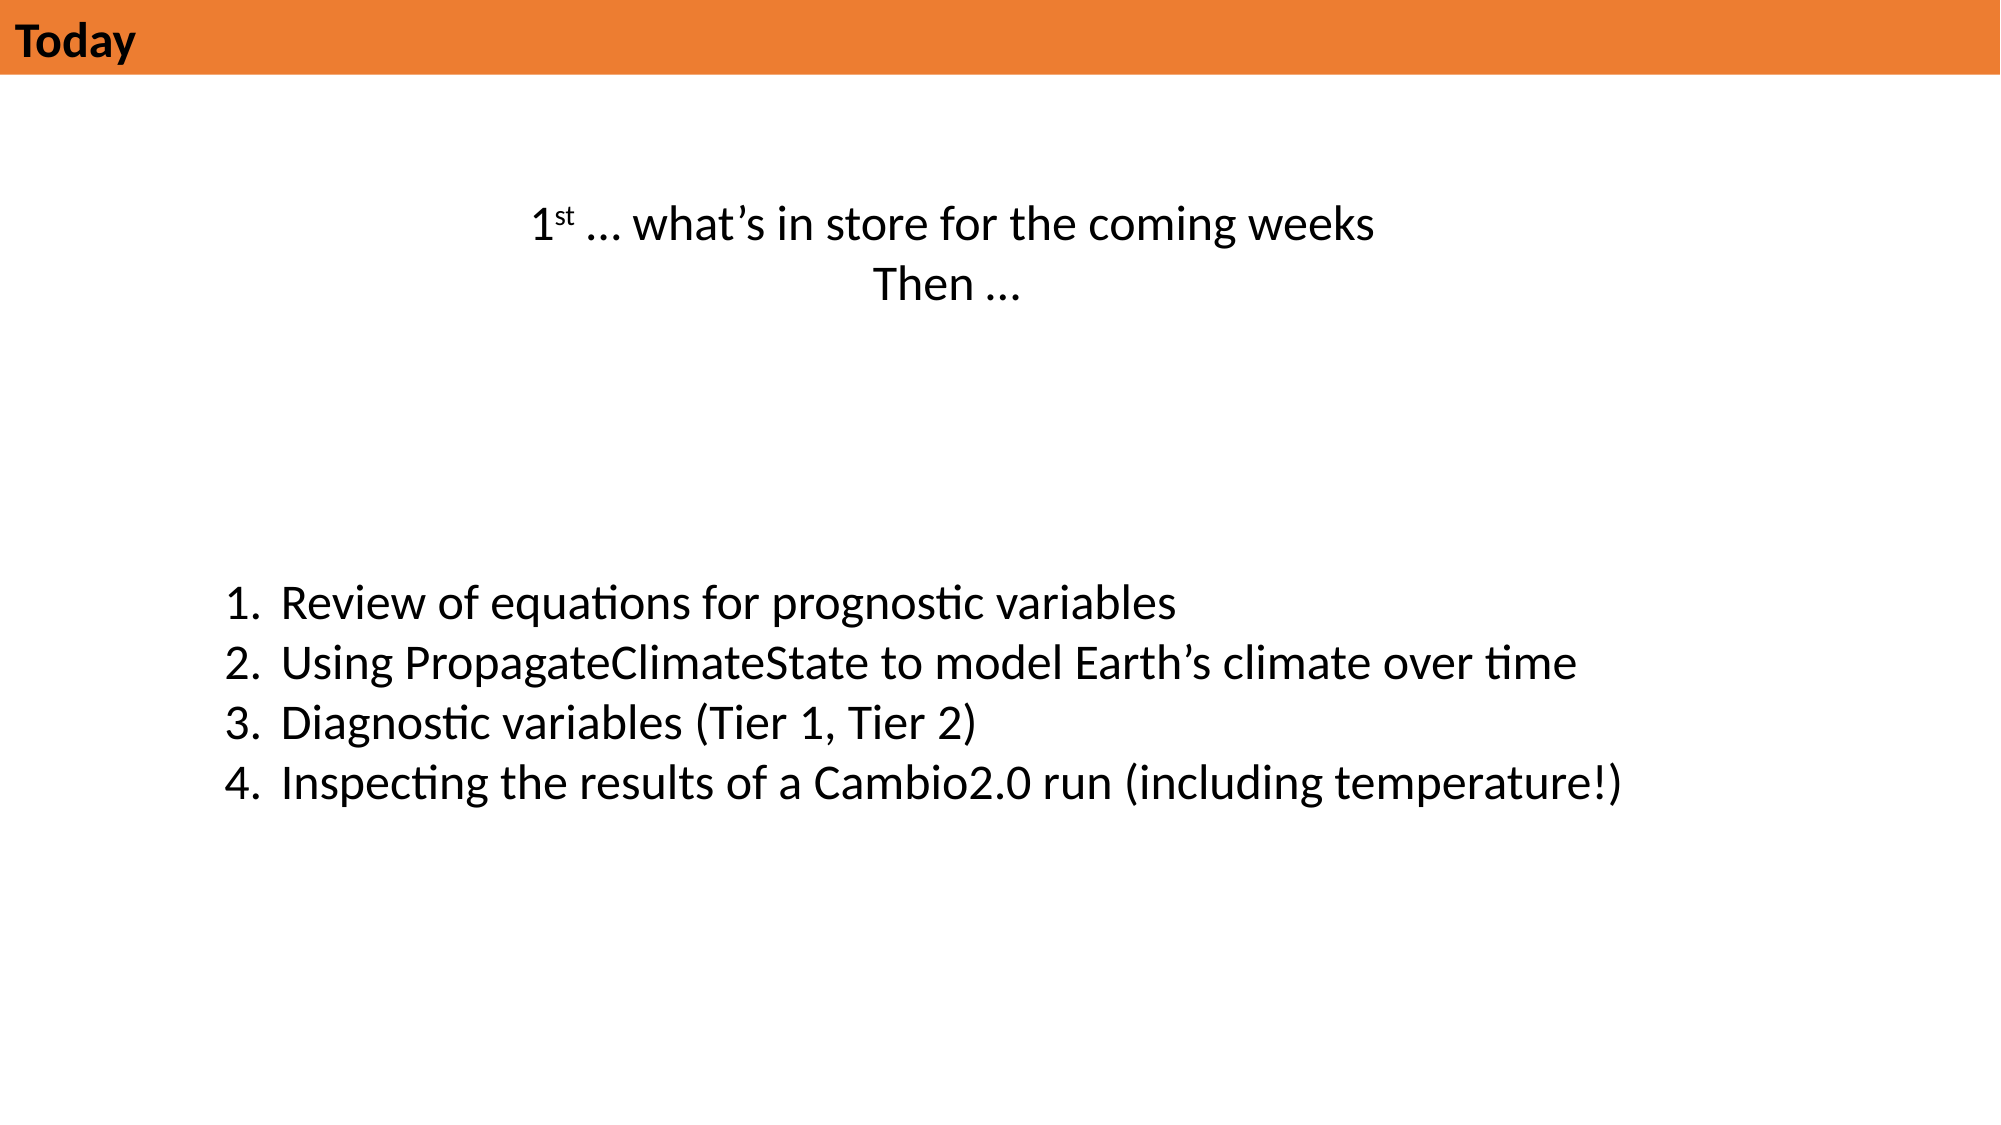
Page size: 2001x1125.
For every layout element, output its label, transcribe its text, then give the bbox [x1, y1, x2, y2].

text_box 1st … what’s in store for the coming weeks Then … [114, 182, 1791, 318]
text_box Review of equations for prognostic variables Using PropagateClimateState to model Earth’s climate over time Diagnostic variables (Tier 1, Tier 2) Inspecting the results of a Cambio2.0 run (including temperature!) [209, 562, 1791, 818]
text_box Today [0, 0, 2000, 75]
